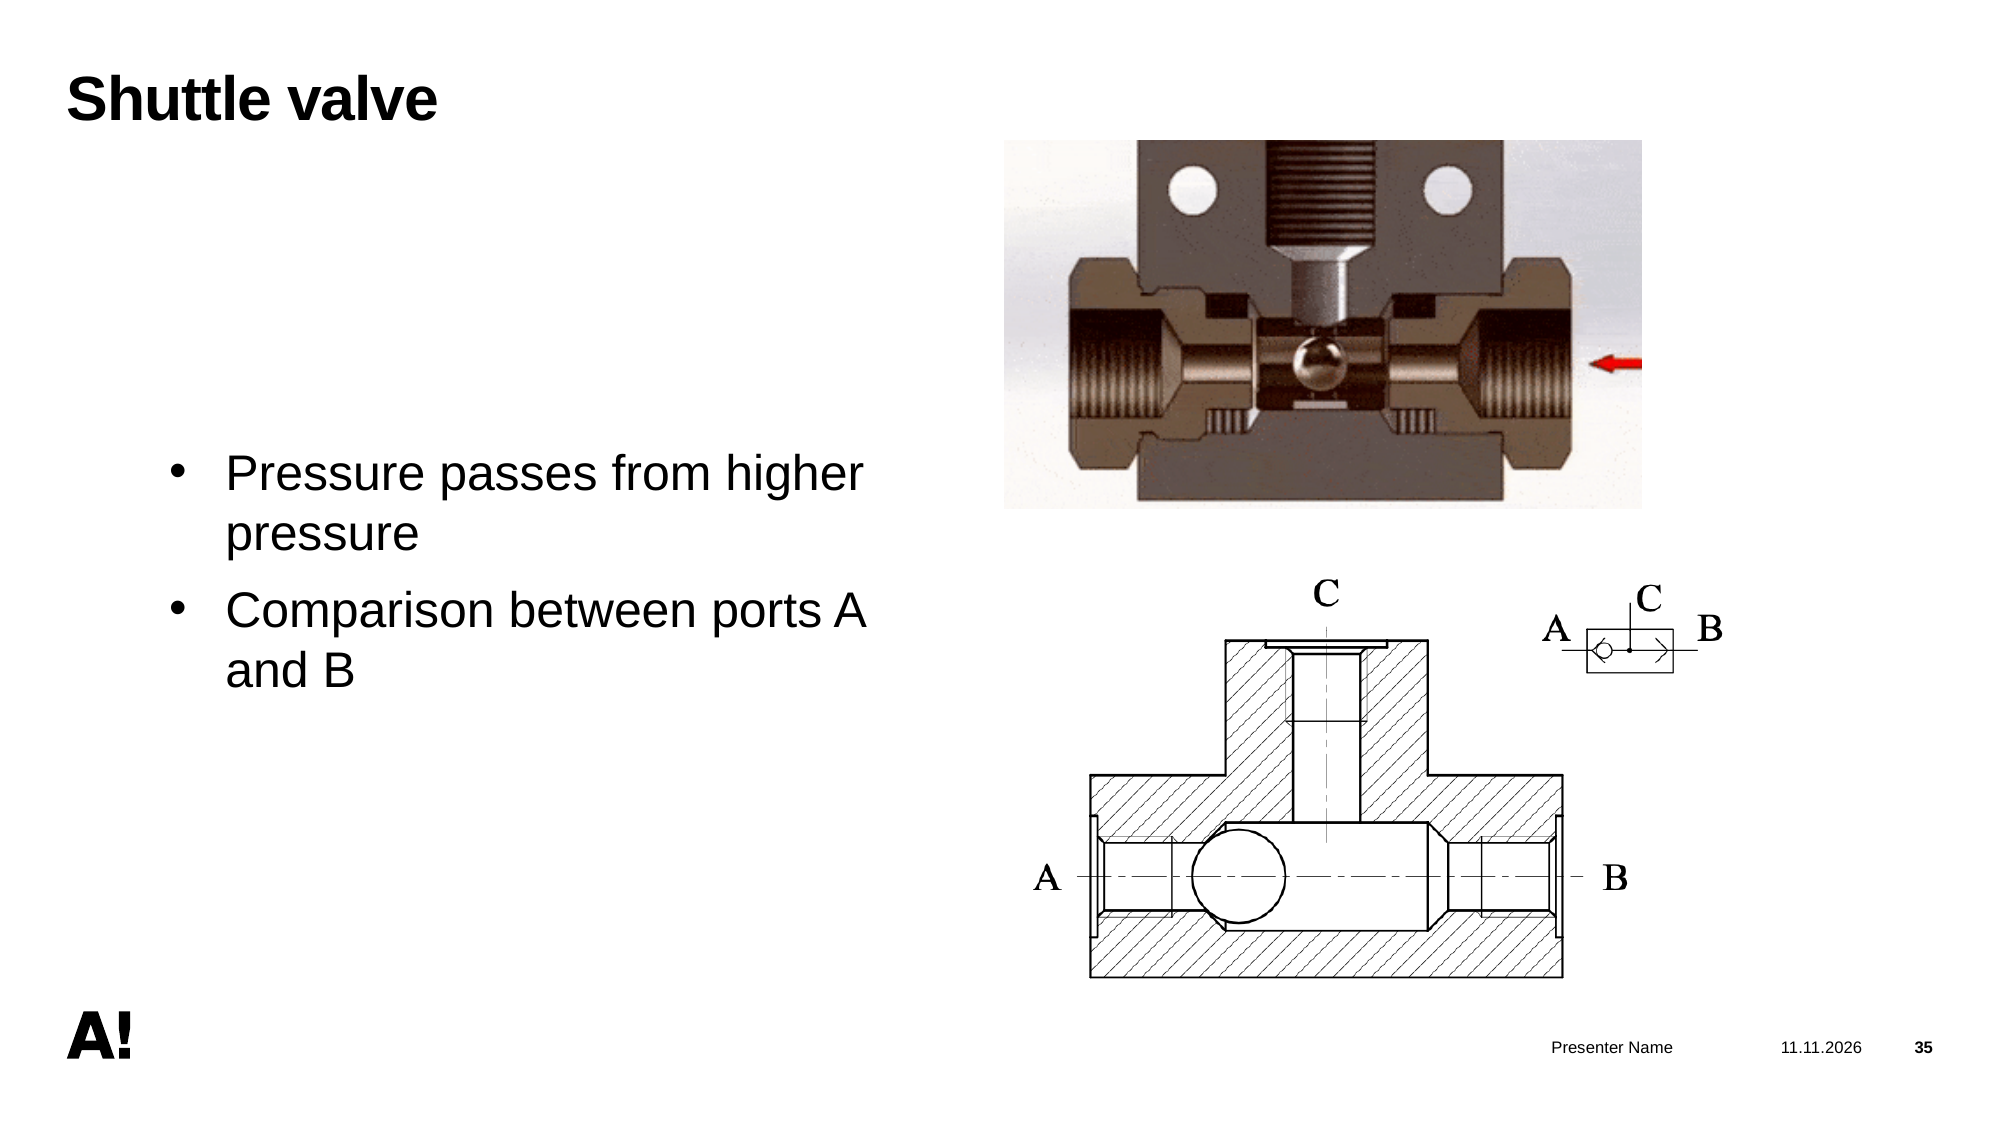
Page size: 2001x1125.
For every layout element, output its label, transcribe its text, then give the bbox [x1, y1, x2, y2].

list Pressure passes from higher pressure Comparison between ports A and B [169, 440, 914, 1043]
footer Presenter Name [208, 1035, 1674, 1059]
picture [1004, 140, 1642, 509]
title Shuttle valve [66, 66, 1933, 244]
picture [998, 562, 1743, 1018]
slide_number 35 [1862, 1035, 1933, 1059]
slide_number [1674, 1035, 1862, 1059]
